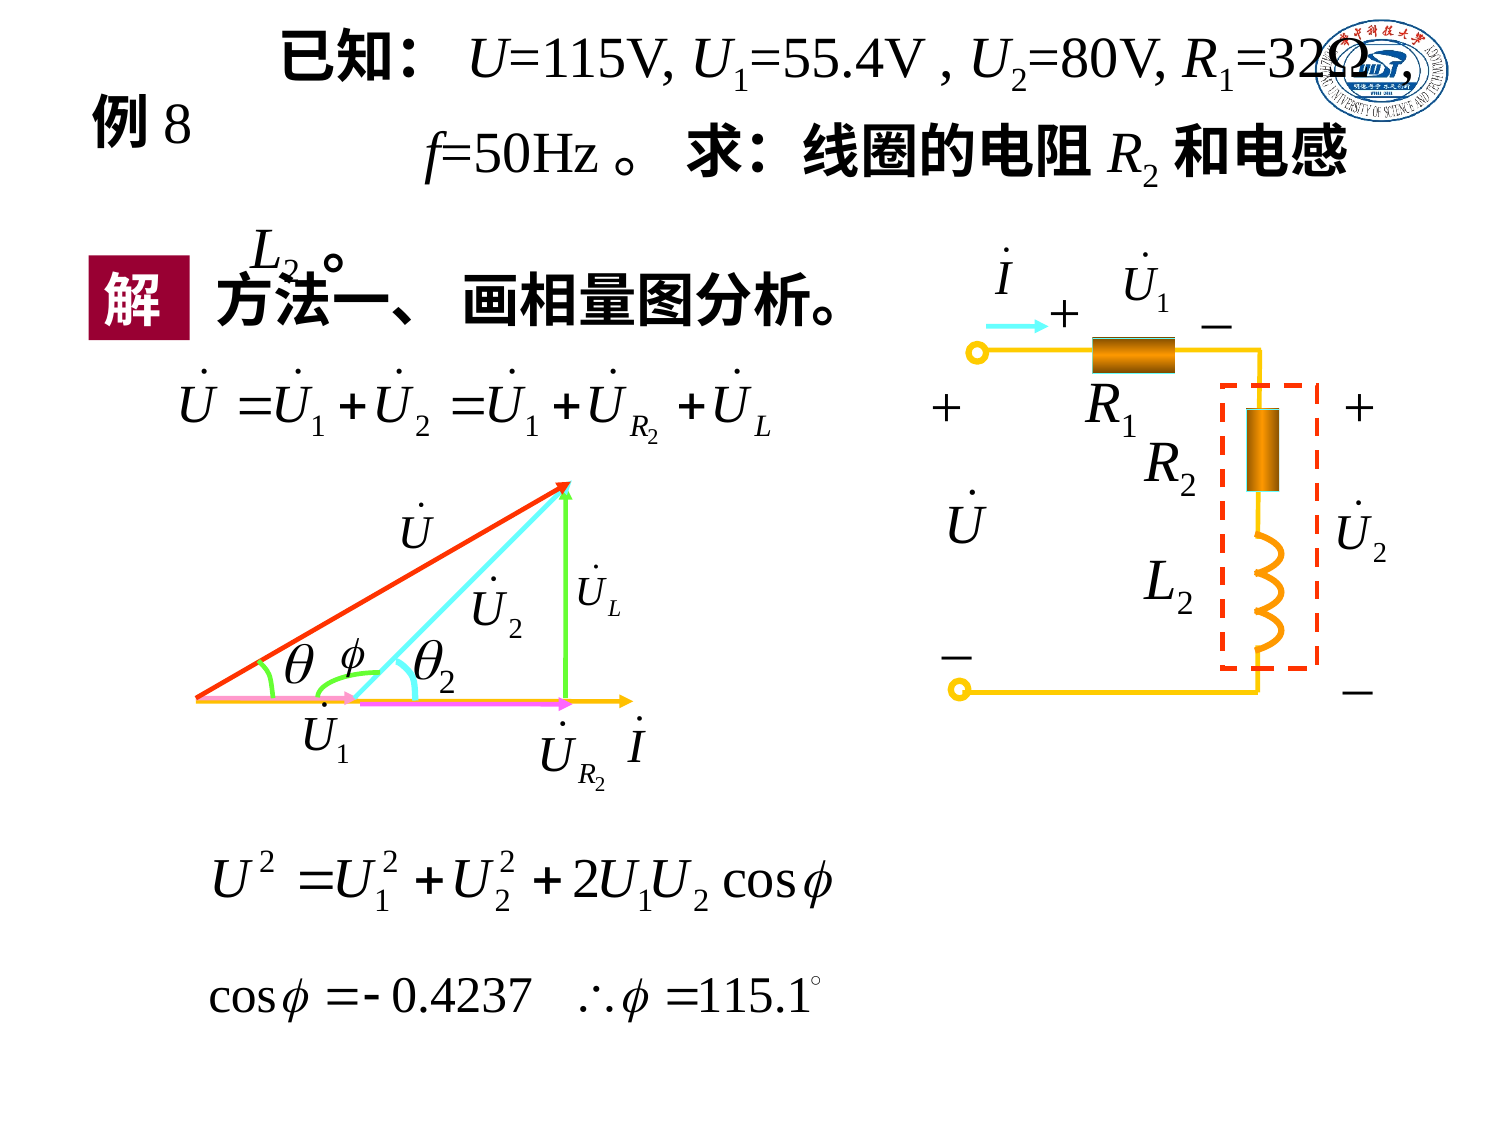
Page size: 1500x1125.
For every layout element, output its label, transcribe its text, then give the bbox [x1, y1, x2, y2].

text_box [195, 481, 571, 704]
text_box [173, 364, 781, 454]
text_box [572, 701, 660, 771]
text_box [201, 956, 830, 1034]
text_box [572, 485, 631, 699]
text_box 例8 [76, 78, 219, 163]
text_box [915, 214, 1397, 707]
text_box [317, 626, 381, 698]
text_box 方法一、 画相量图分析。 [190, 255, 915, 341]
text_box 已知：U=115V, U1=55.4V , U2=80V, R1=32W , f=50Hz。 求：线圈的电阻R2和电感L2 。 [235, 0, 1500, 297]
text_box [206, 836, 845, 926]
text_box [195, 704, 359, 776]
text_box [360, 704, 619, 801]
text_box 解 [88, 255, 190, 341]
